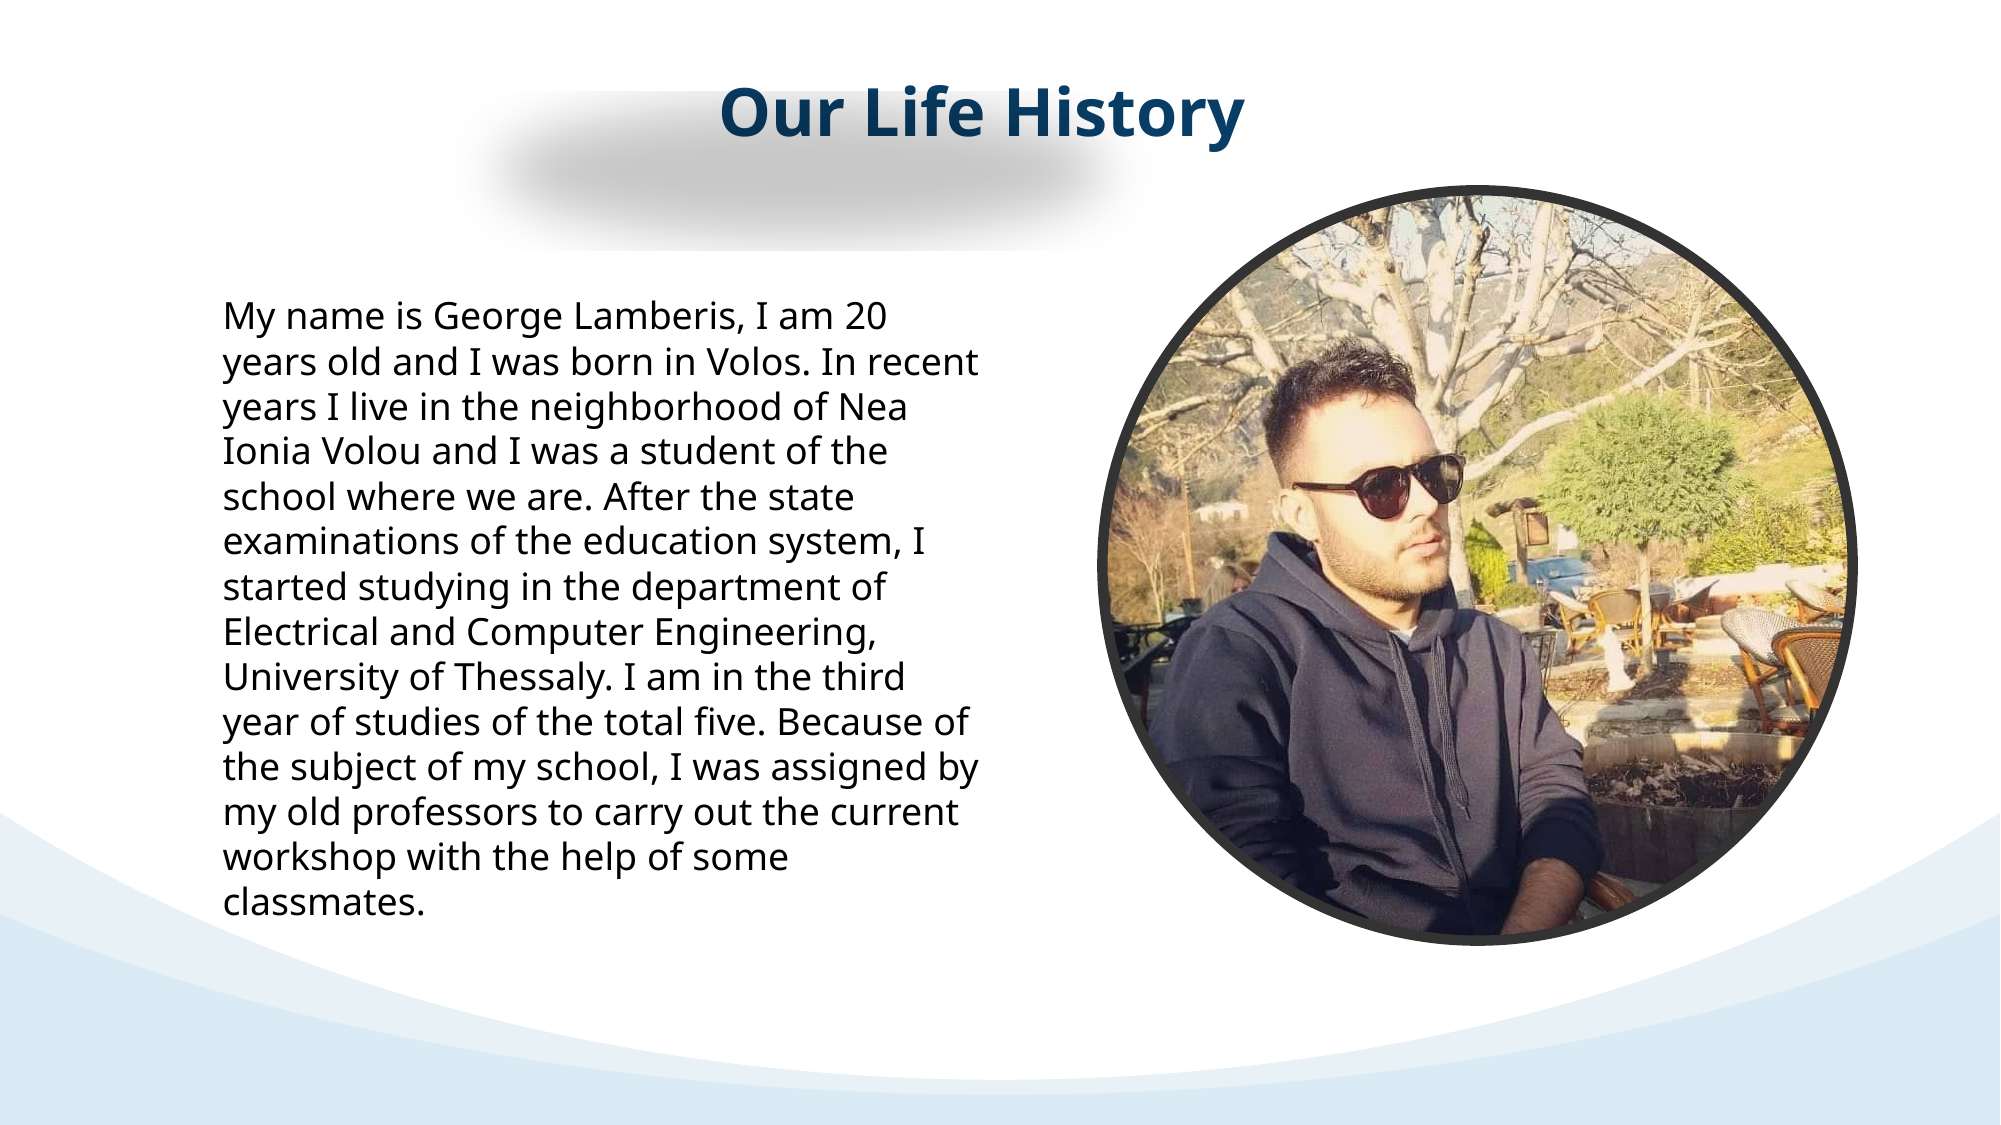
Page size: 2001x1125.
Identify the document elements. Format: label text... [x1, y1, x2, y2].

text_box My name is George Lamberis, I am 20 years old and I was born in Volos. In recent years I live in the neighborhood of Nea Ionia Volou and I was a student of the school where we are. After the state examinations of the education system, I started studying in the department of Electrical and Computer Engineering, University of Thessaly. I am in the third year of studies of the total five. Because of the subject of my school, I was assigned by my old professors to carry out the current workshop with the help of some classmates. [207, 285, 1003, 812]
text_box Our Life History [718, 70, 1282, 151]
picture [1102, 190, 1853, 941]
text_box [0, 812, 2000, 1125]
